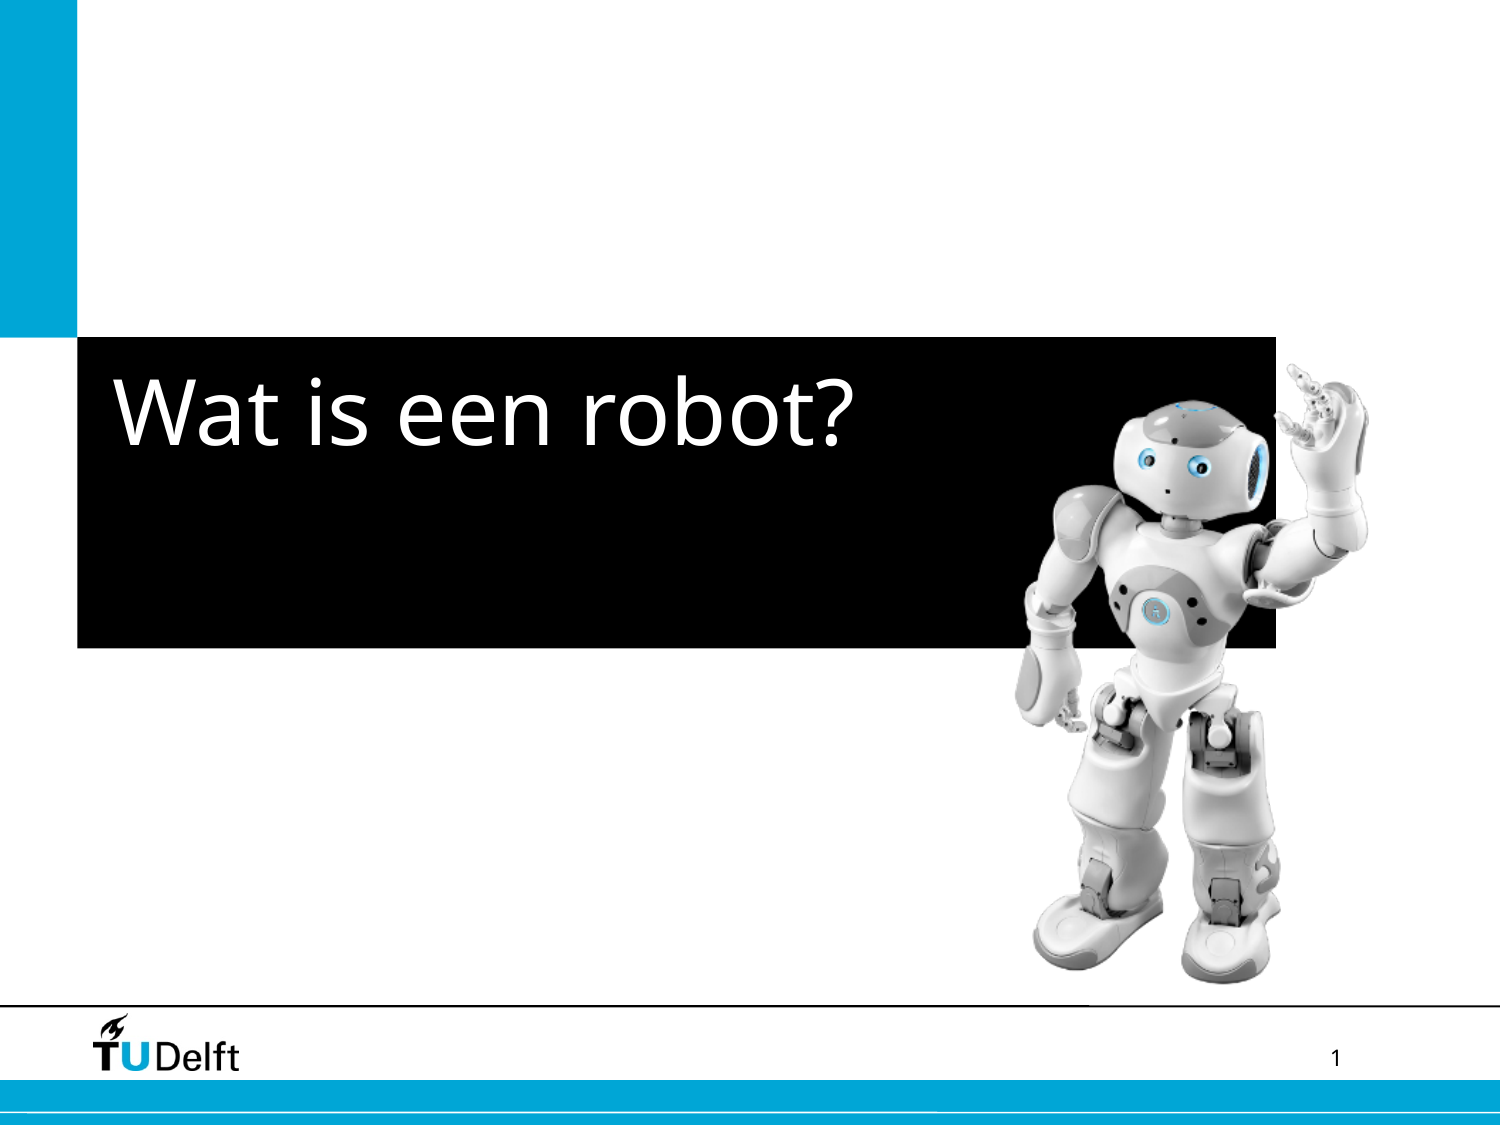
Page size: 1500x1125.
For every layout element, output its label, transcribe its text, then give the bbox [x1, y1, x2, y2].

picture [93, 1013, 239, 1071]
picture [1013, 363, 1370, 986]
title Wat is een robot? [112, 353, 1228, 460]
text_box [0, 0, 78, 338]
